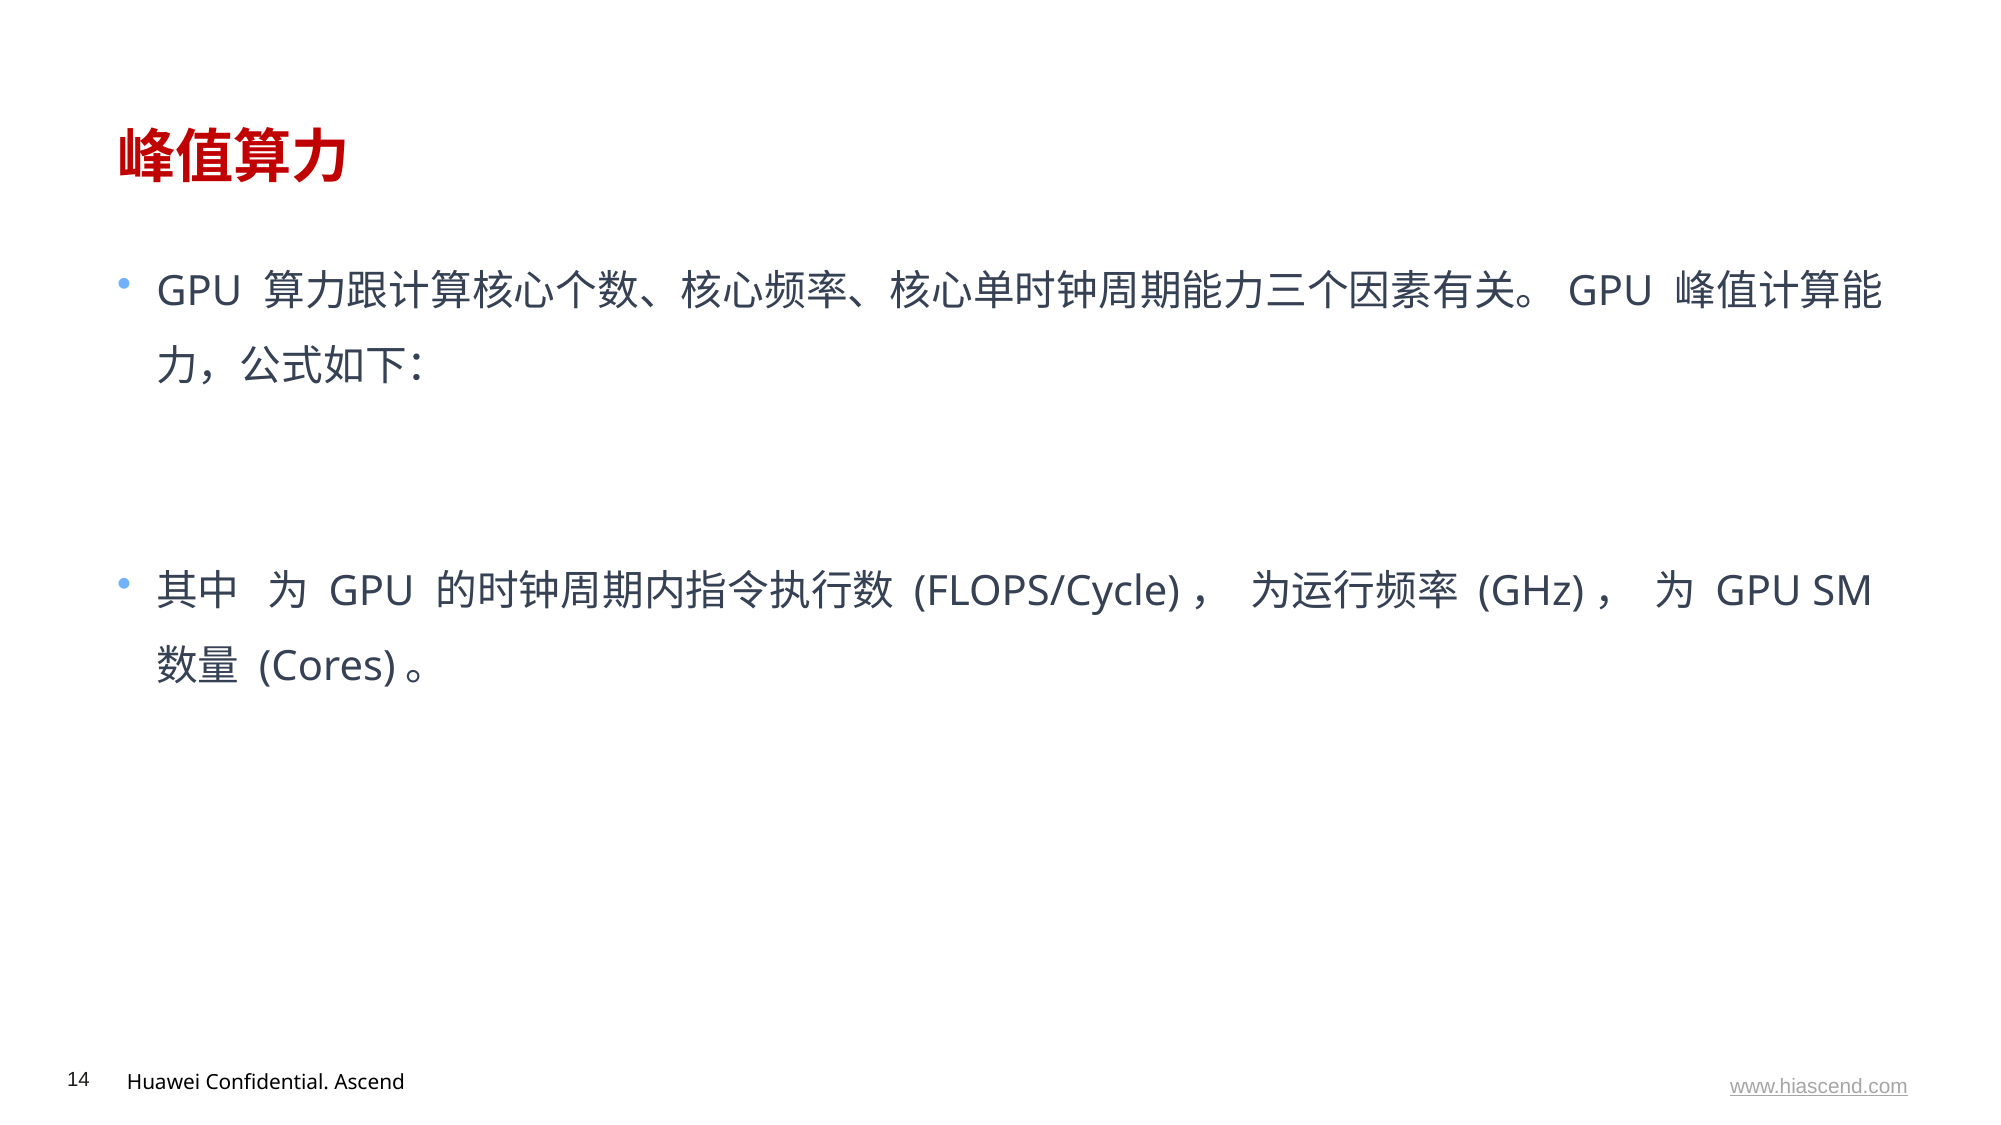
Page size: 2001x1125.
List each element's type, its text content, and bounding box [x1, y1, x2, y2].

title 峰值算力 [102, 111, 1901, 209]
